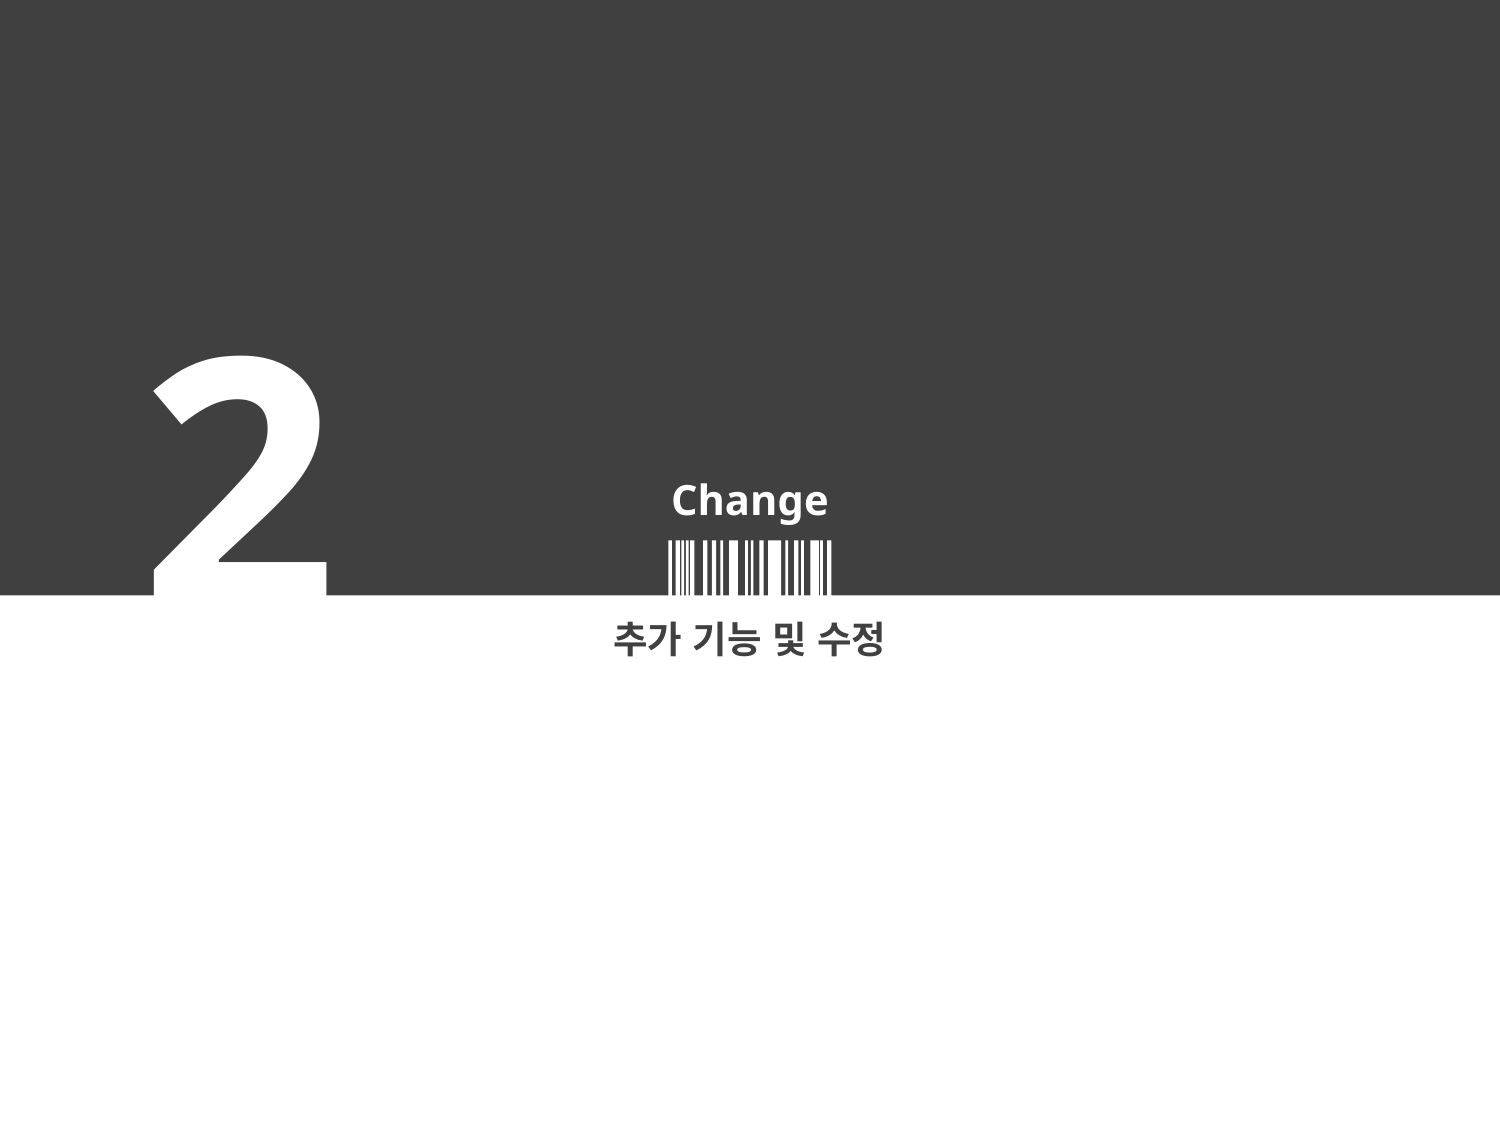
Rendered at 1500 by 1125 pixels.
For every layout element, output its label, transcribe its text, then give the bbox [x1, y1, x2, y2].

text_box 2 [125, 252, 392, 683]
text_box [0, 0, 1500, 597]
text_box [668, 540, 832, 605]
text_box 추가 기능 및 수정 [539, 608, 961, 668]
text_box Change [526, 466, 974, 531]
